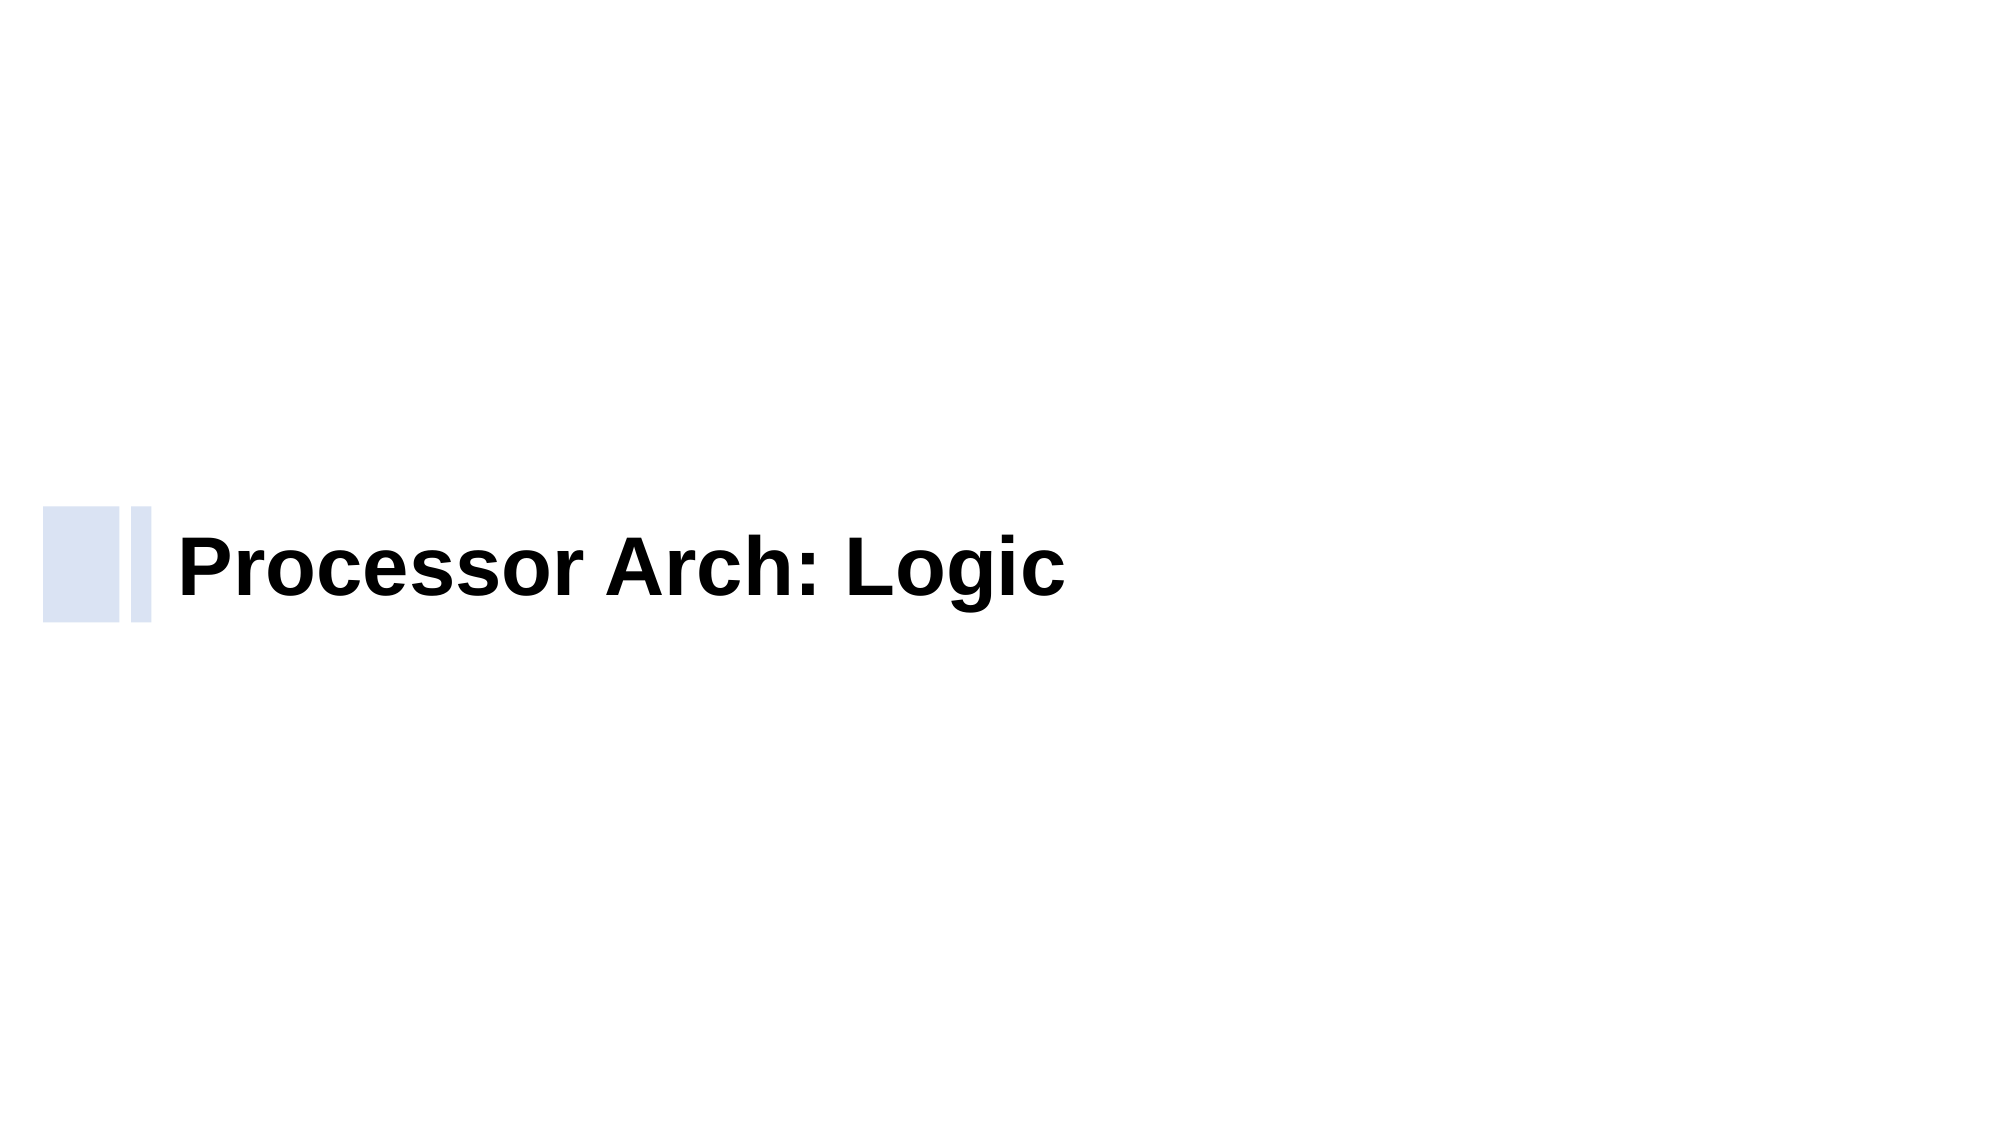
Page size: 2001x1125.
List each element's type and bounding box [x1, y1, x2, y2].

text_box [43, 504, 1639, 623]
